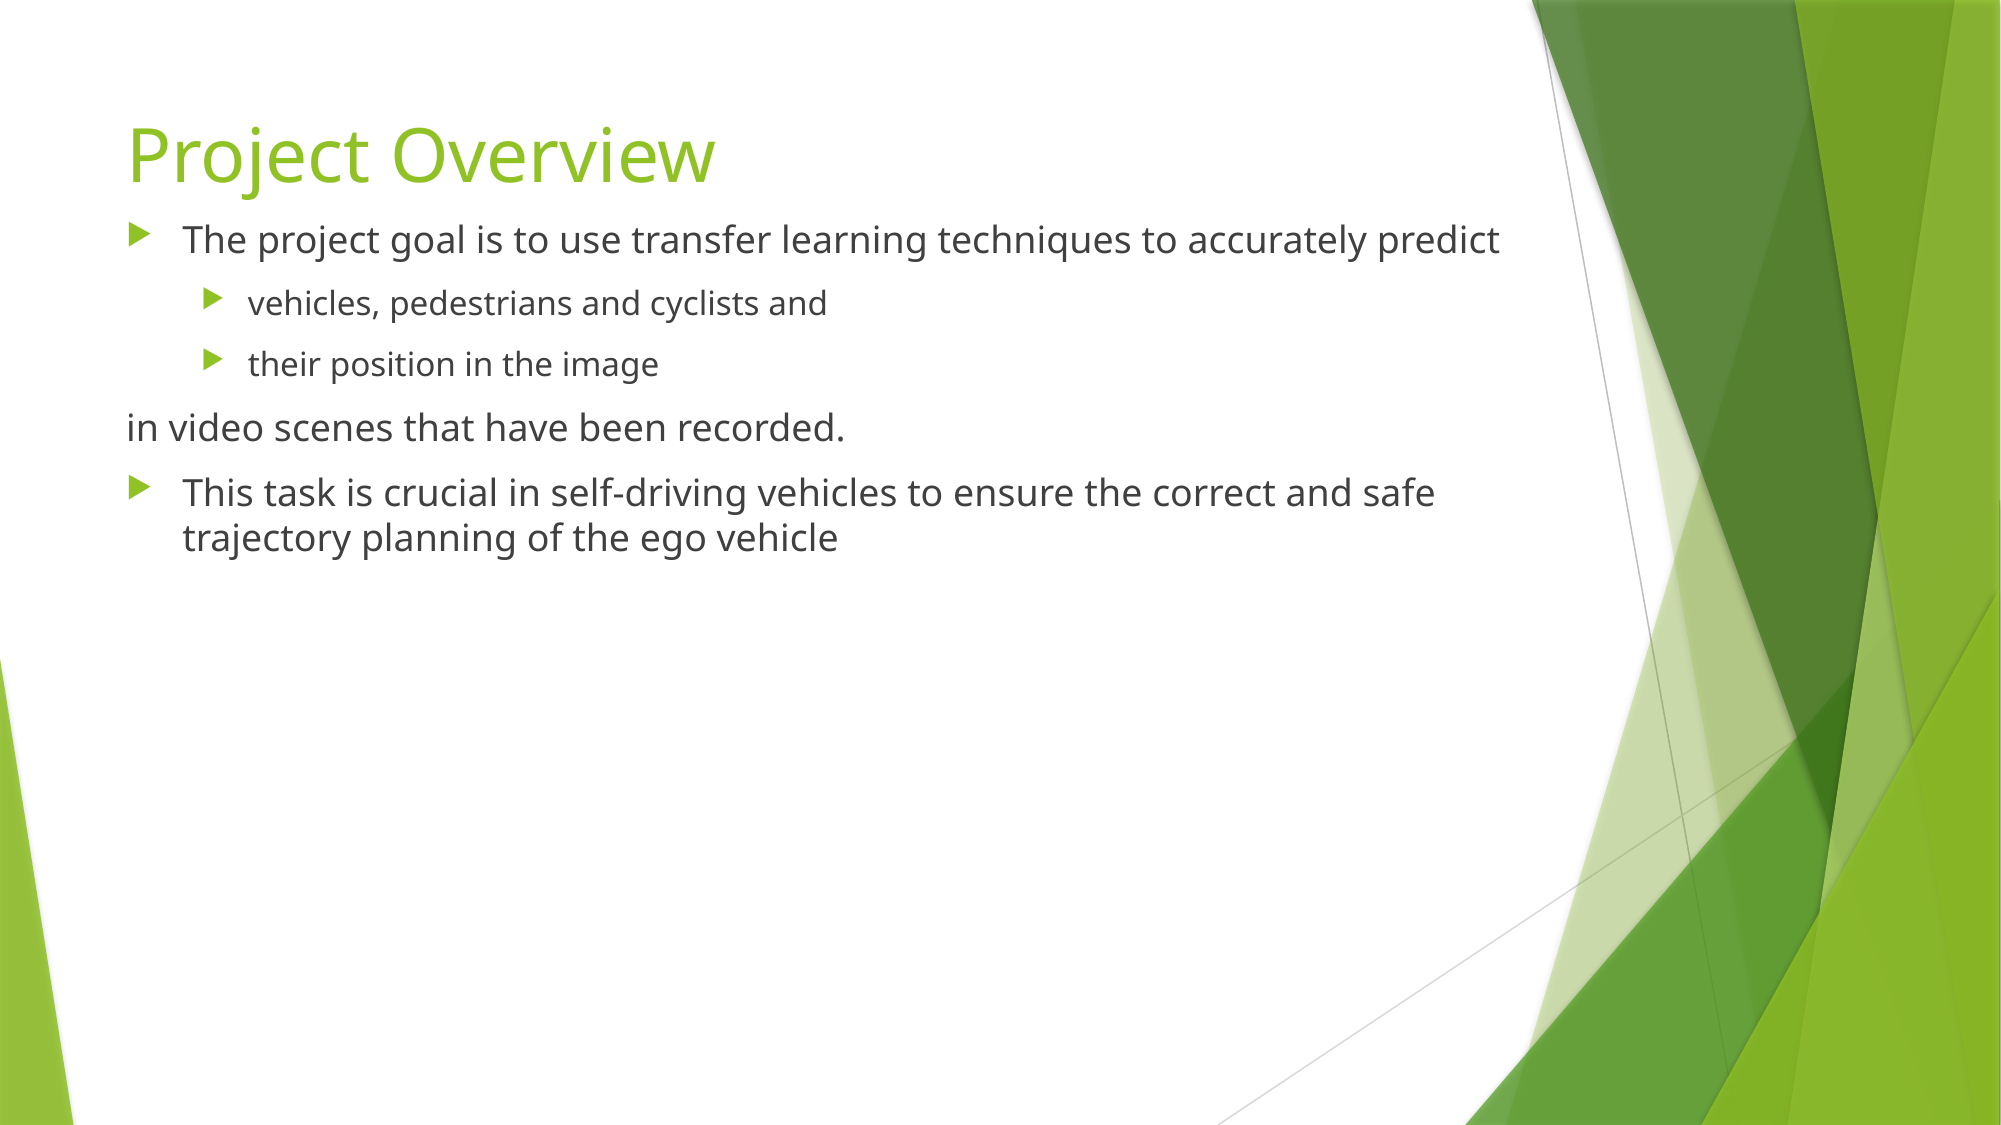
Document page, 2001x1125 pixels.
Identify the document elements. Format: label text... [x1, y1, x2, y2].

title Project Overview [111, 99, 1522, 208]
list The project goal is to use transfer learning techniques to accurately predict vehicles, pedestrians and cyclists and their position in the image in video scenes that have been recorded. This task is crucial in self-driving vehicles to ensure the correct and safe trajectory planning of the ego vehicle [111, 208, 1522, 992]
